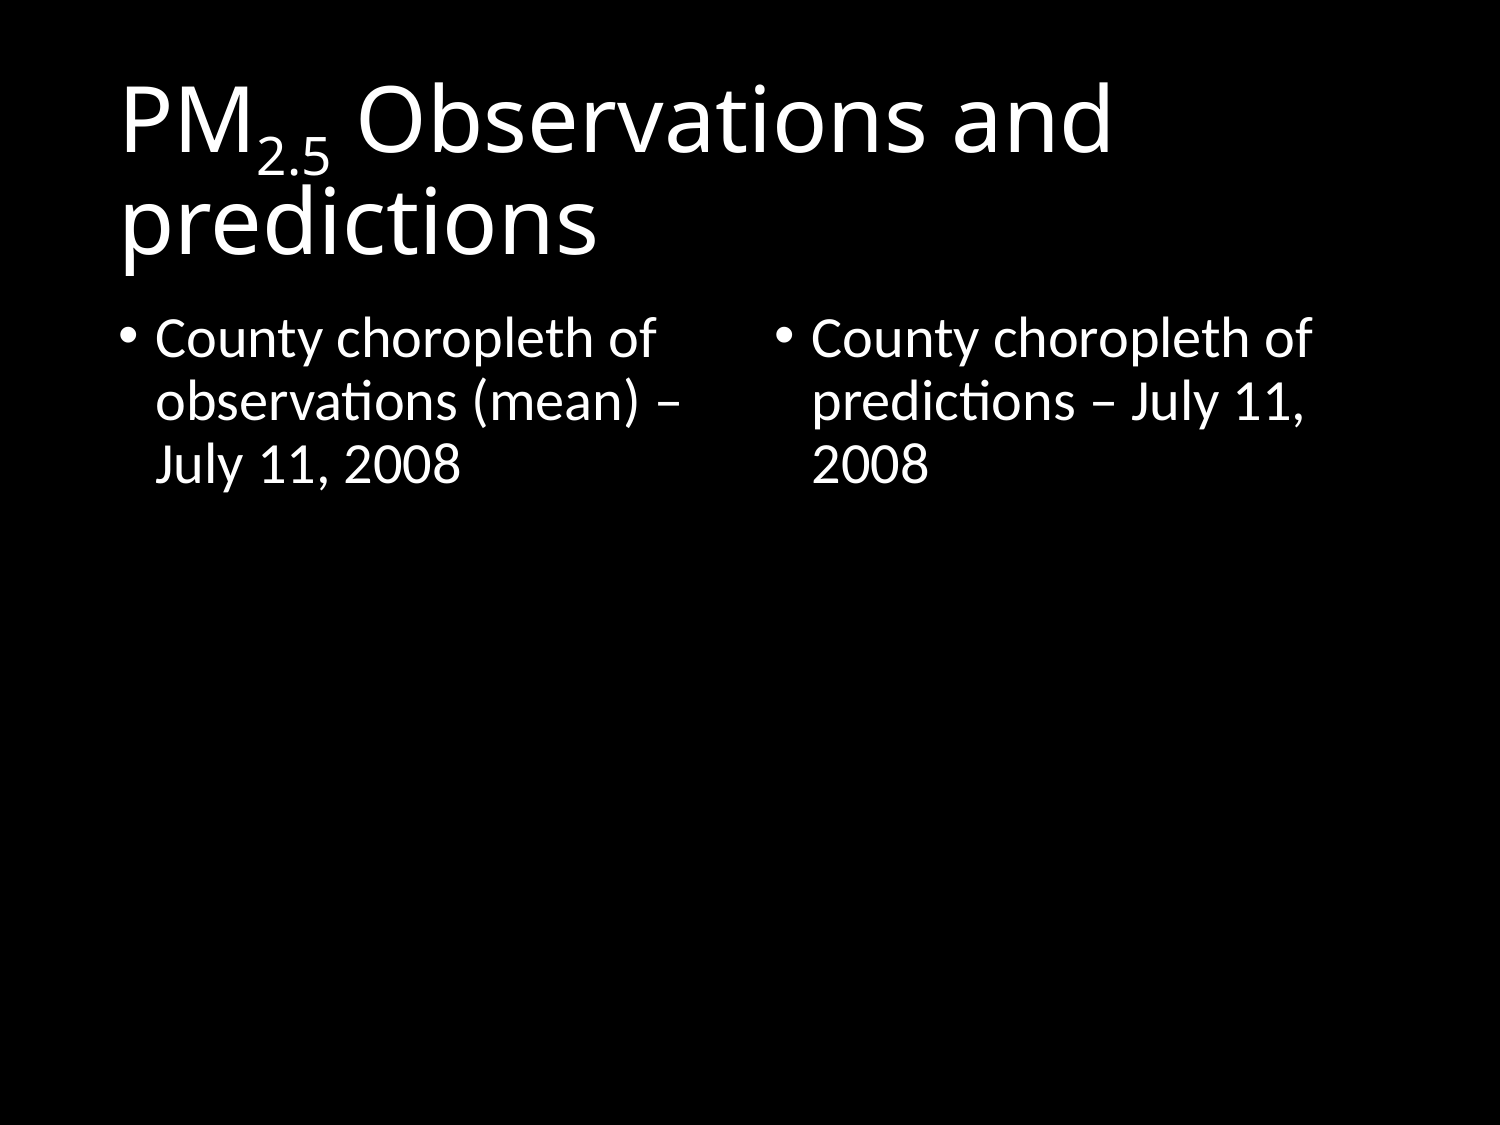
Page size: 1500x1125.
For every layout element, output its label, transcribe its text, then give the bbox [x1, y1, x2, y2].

list County choropleth of predictions – July 11, 2008 [759, 299, 1397, 1014]
title PM2.5 Observations and predictions [103, 59, 1397, 278]
list County choropleth of observations (mean) – July 11, 2008 [103, 299, 741, 1014]
